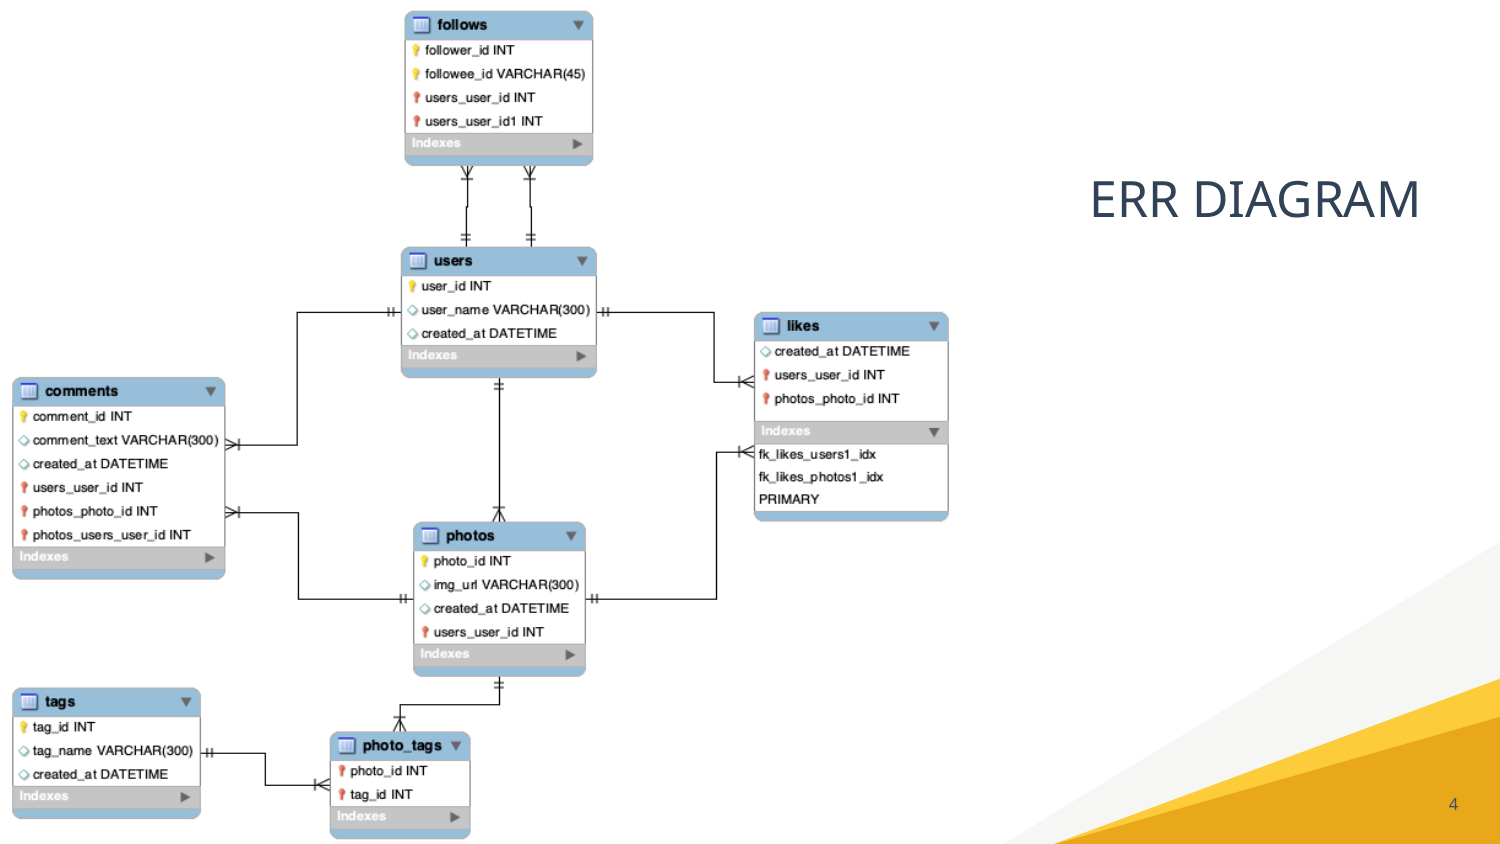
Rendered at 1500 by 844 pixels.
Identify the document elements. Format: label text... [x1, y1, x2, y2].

title ERR DIAGRAM [1074, 143, 1500, 223]
picture [0, 0, 960, 844]
slide_number 4 [1434, 779, 1500, 844]
